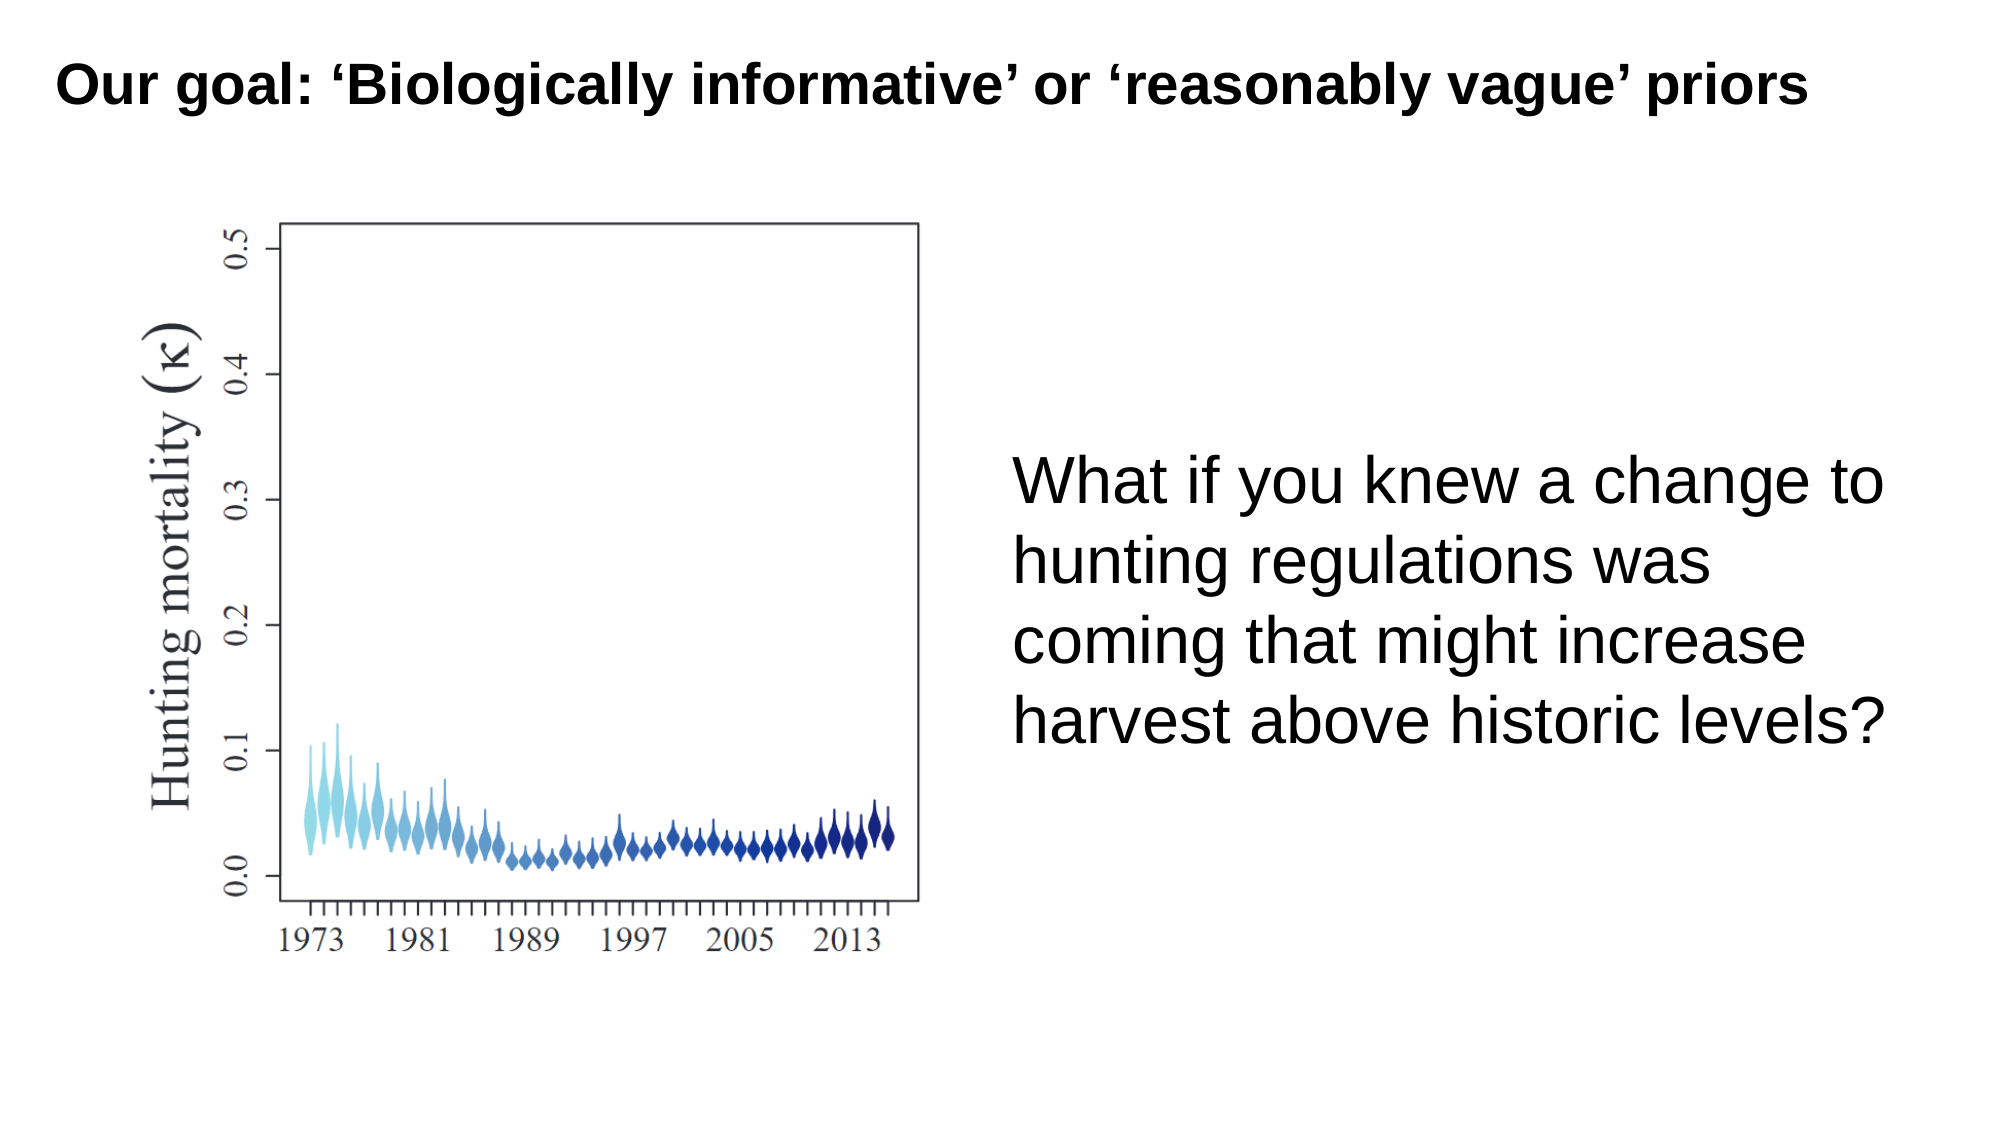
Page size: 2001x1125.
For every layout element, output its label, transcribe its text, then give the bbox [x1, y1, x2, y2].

picture [133, 213, 941, 983]
text_box Our goal: ‘Biologically informative’ or ‘reasonably vague’ priors [40, 38, 1956, 124]
text_box What if you knew a change to hunting regulations was coming that might increase harvest above historic levels? [998, 429, 1929, 764]
